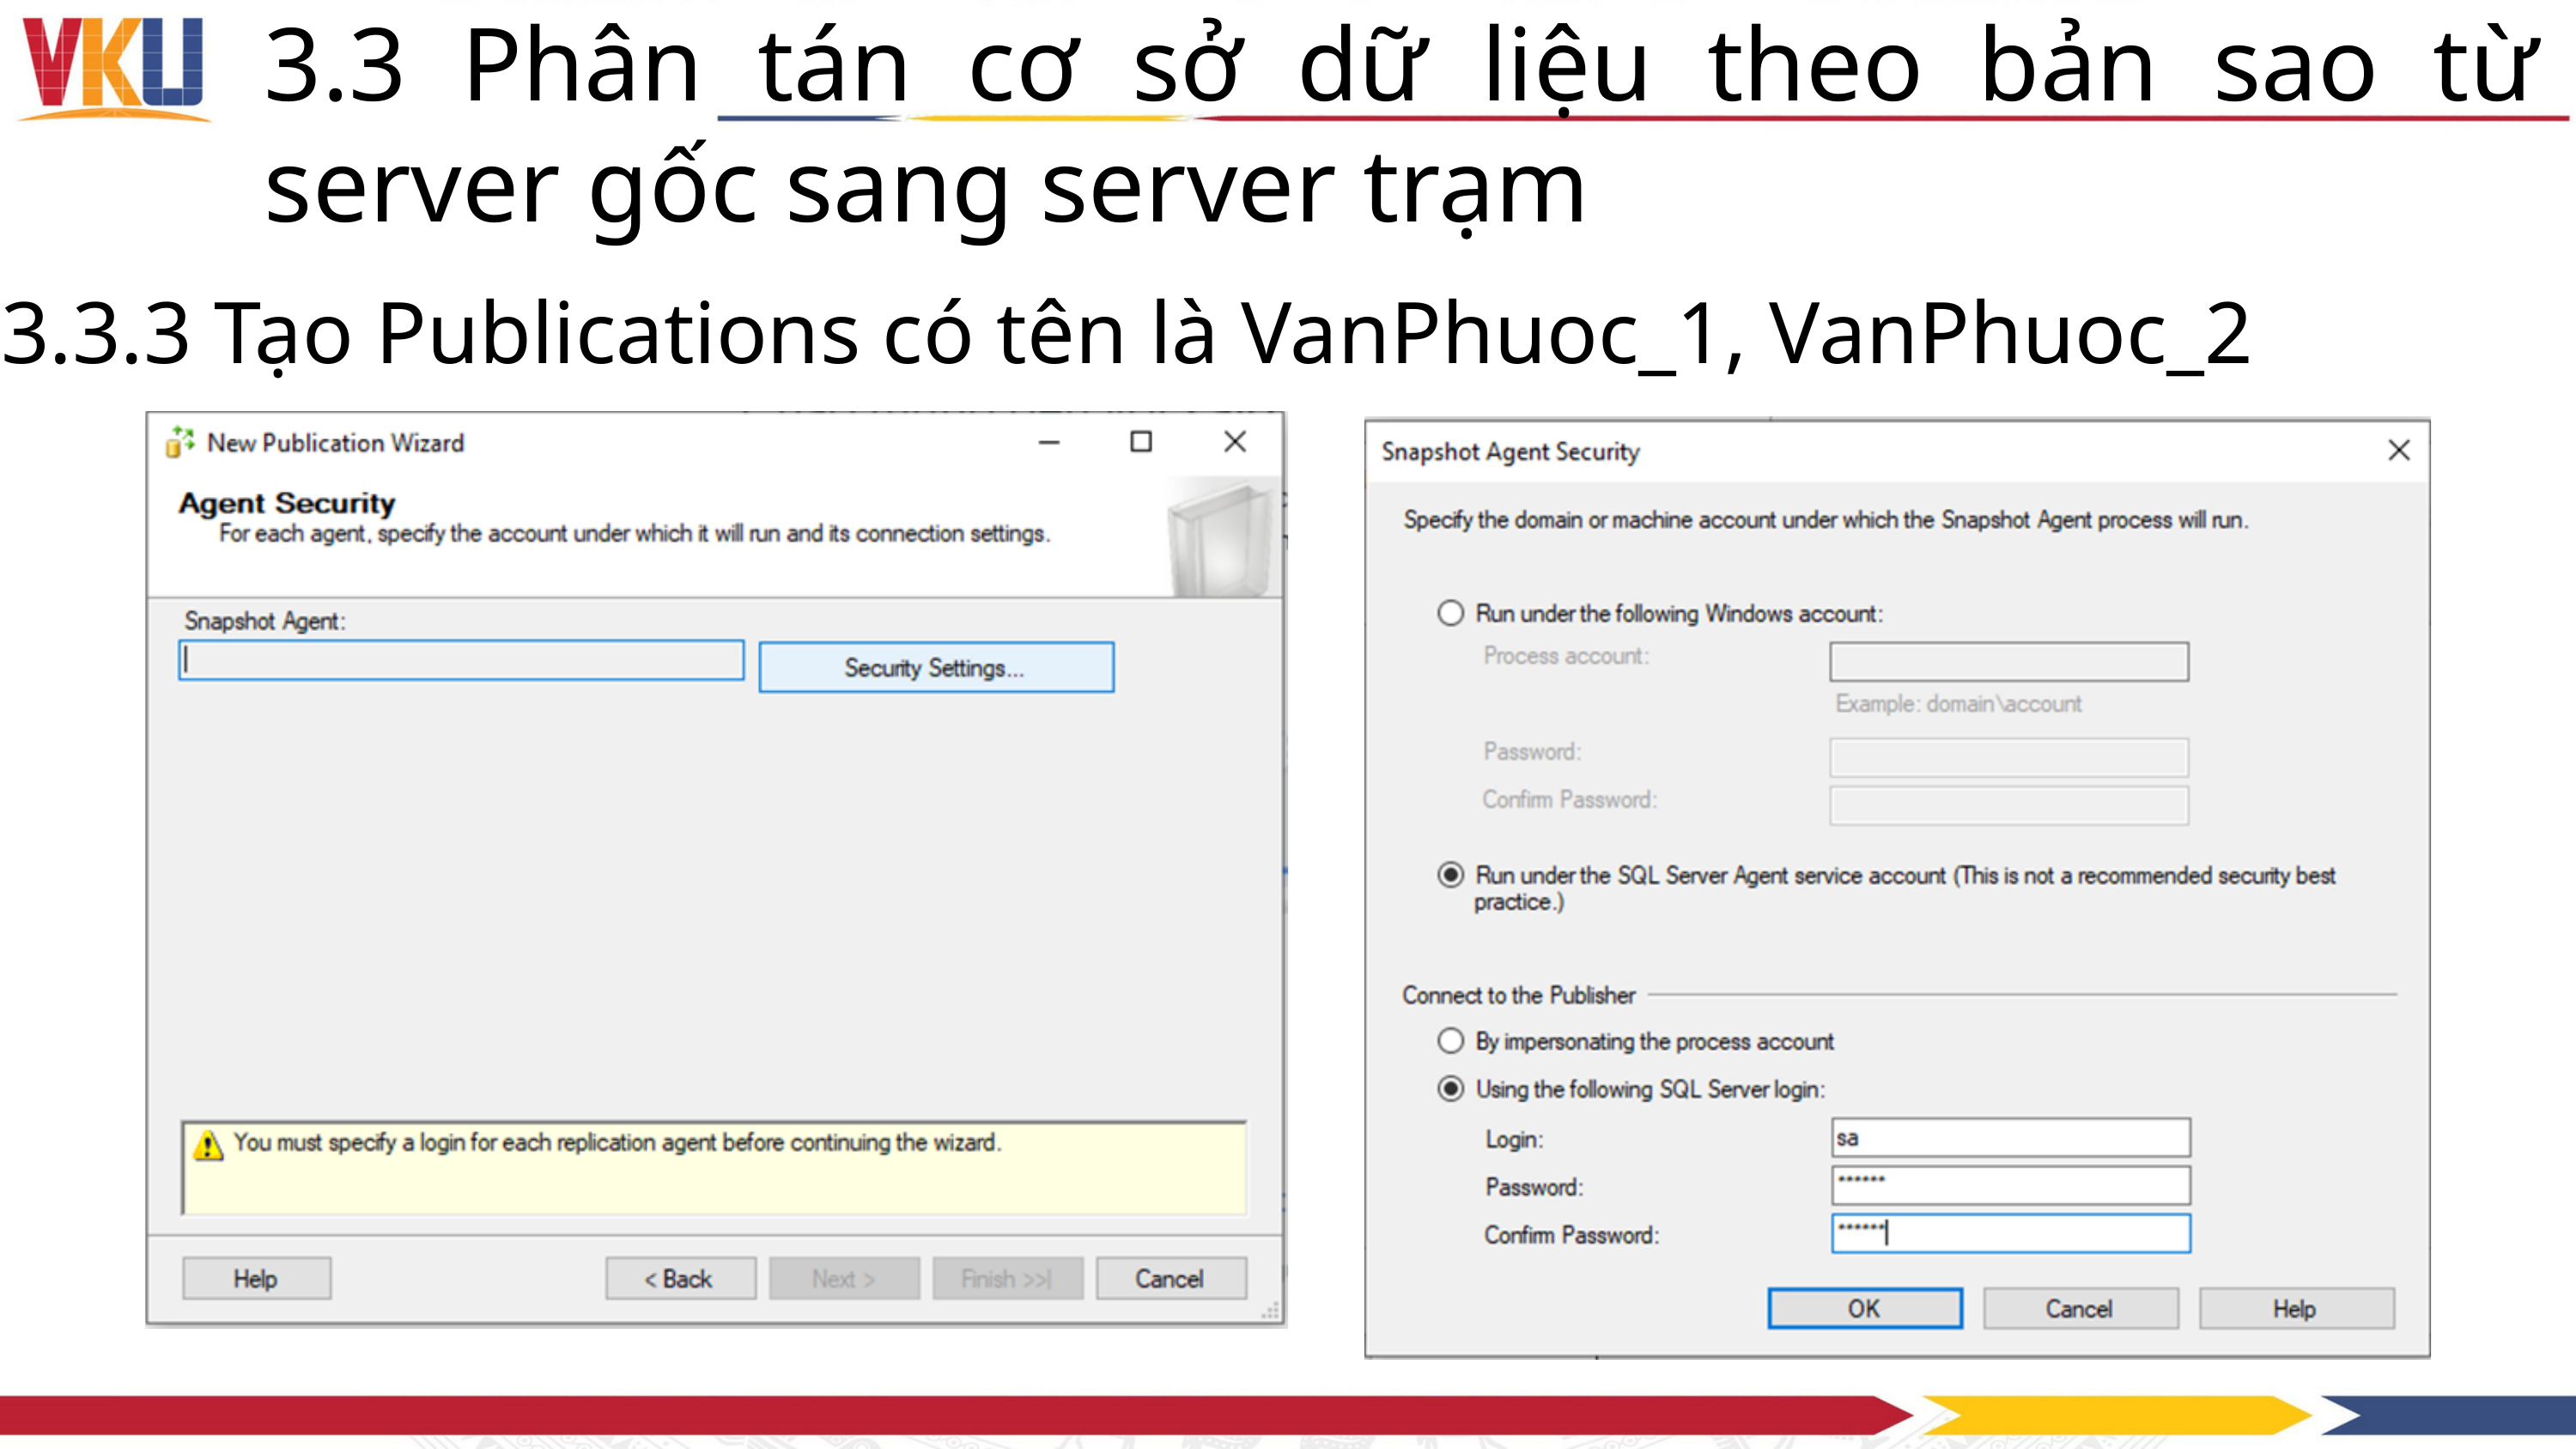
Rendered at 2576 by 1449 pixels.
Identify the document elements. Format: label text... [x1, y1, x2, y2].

text_box [144, 411, 1289, 1329]
text_box 3.3 Phân tán cơ sở dữ liệu theo bản sao từ server gốc sang server trạm [264, 0, 2540, 242]
text_box [1364, 416, 2432, 1360]
text_box 3.3.3 Tạo Publications có tên là VanPhuoc_1, VanPhuoc_2 [1, 278, 2542, 380]
text_box [0, 0, 2576, 1449]
